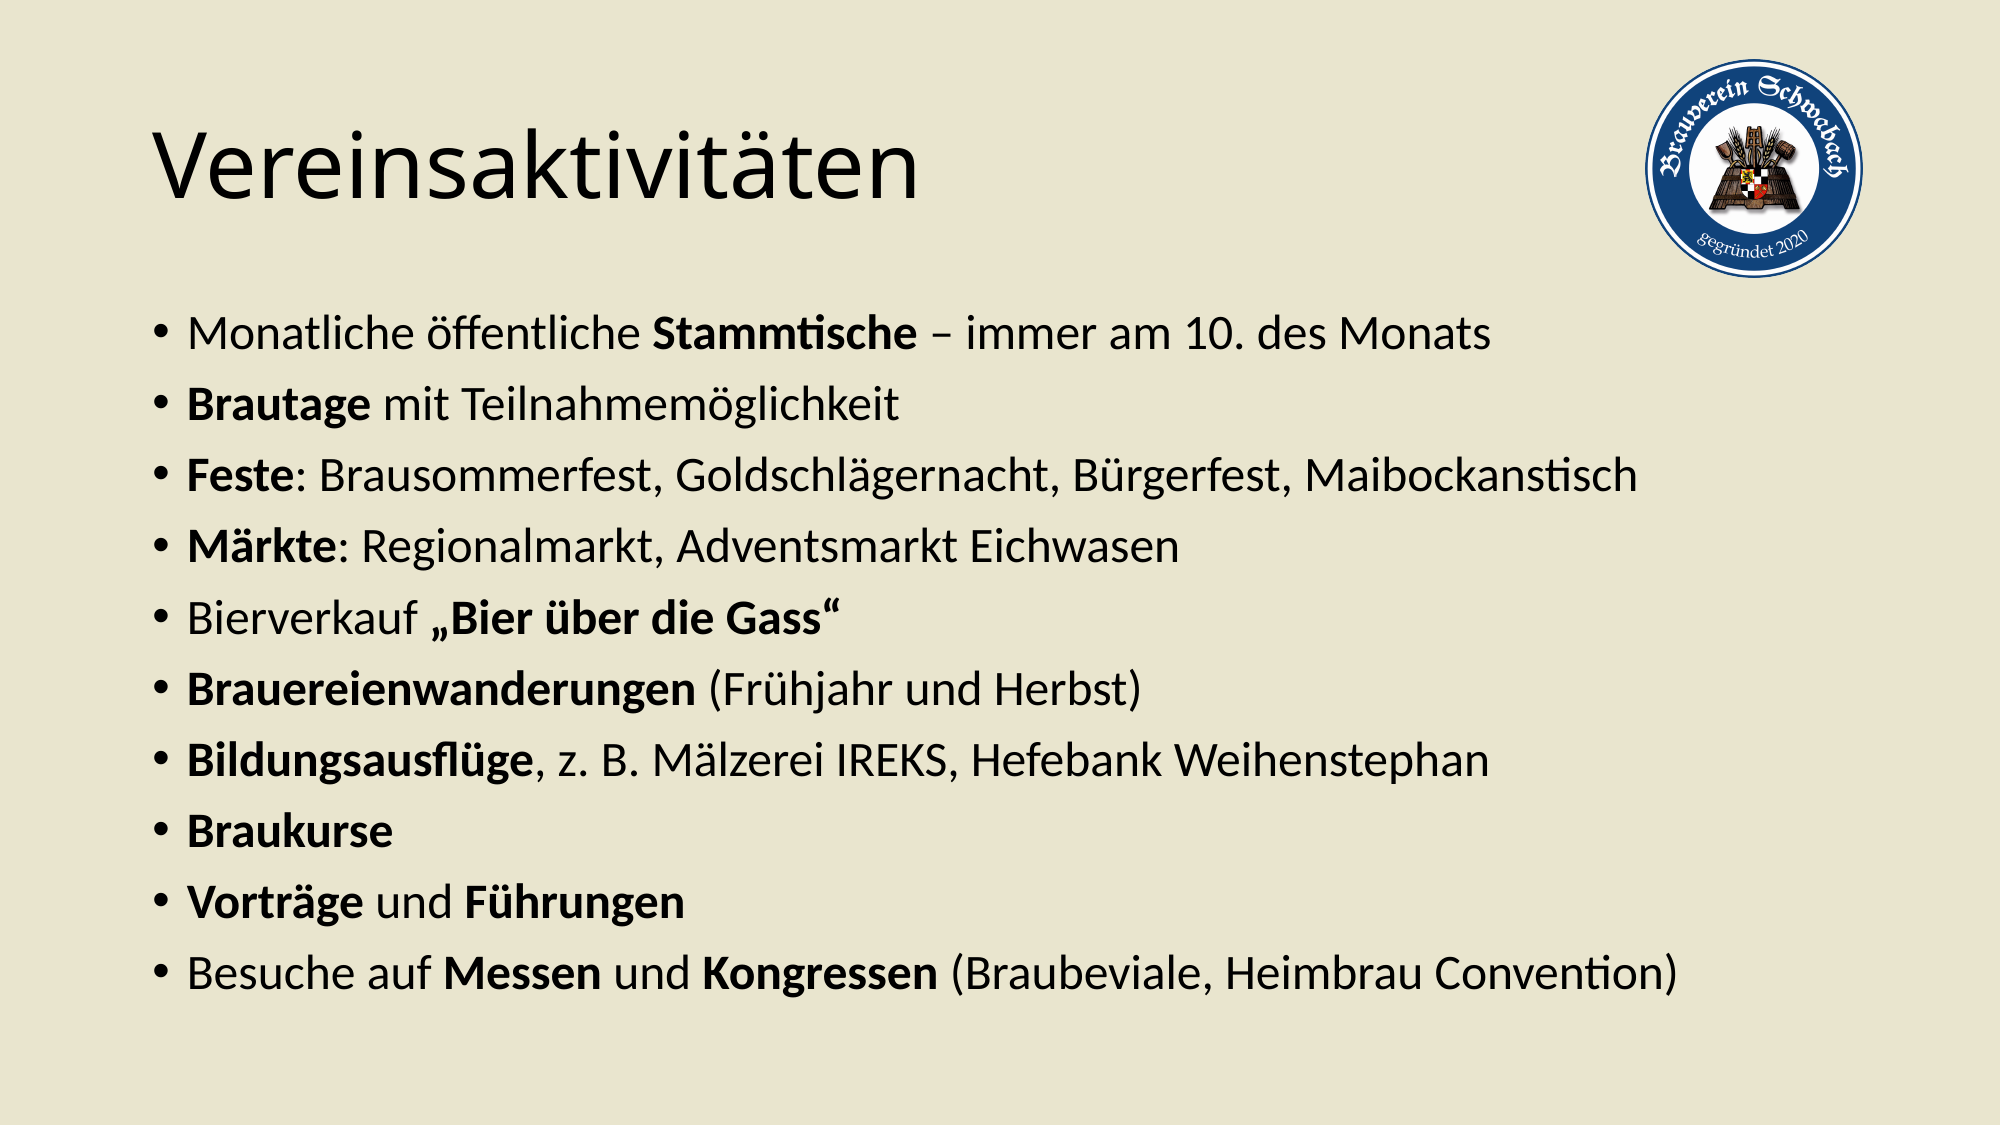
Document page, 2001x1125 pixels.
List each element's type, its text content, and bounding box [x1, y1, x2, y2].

title Vereinsaktivitäten [137, 59, 1863, 278]
list Monatliche öffentliche Stammtische – immer am 10. des Monats Brautage mit Teilnahmemöglichkeit Feste: Brausommerfest, Goldschlägernacht, Bürgerfest, Maibockanstisch Märkte: Regionalmarkt, Adventsmarkt Eichwasen Bierverkauf „Bier über die Gass“ Brauereienwanderungen (Frühjahr und Herbst) Bildungsausflüge, z. B. Mälzerei IREKS, Hefebank Weihenstephan Braukurse Vorträge und Führungen Besuche auf Messen und Kongressen (Braubeviale, Heimbrau Convention) [137, 299, 1863, 1014]
